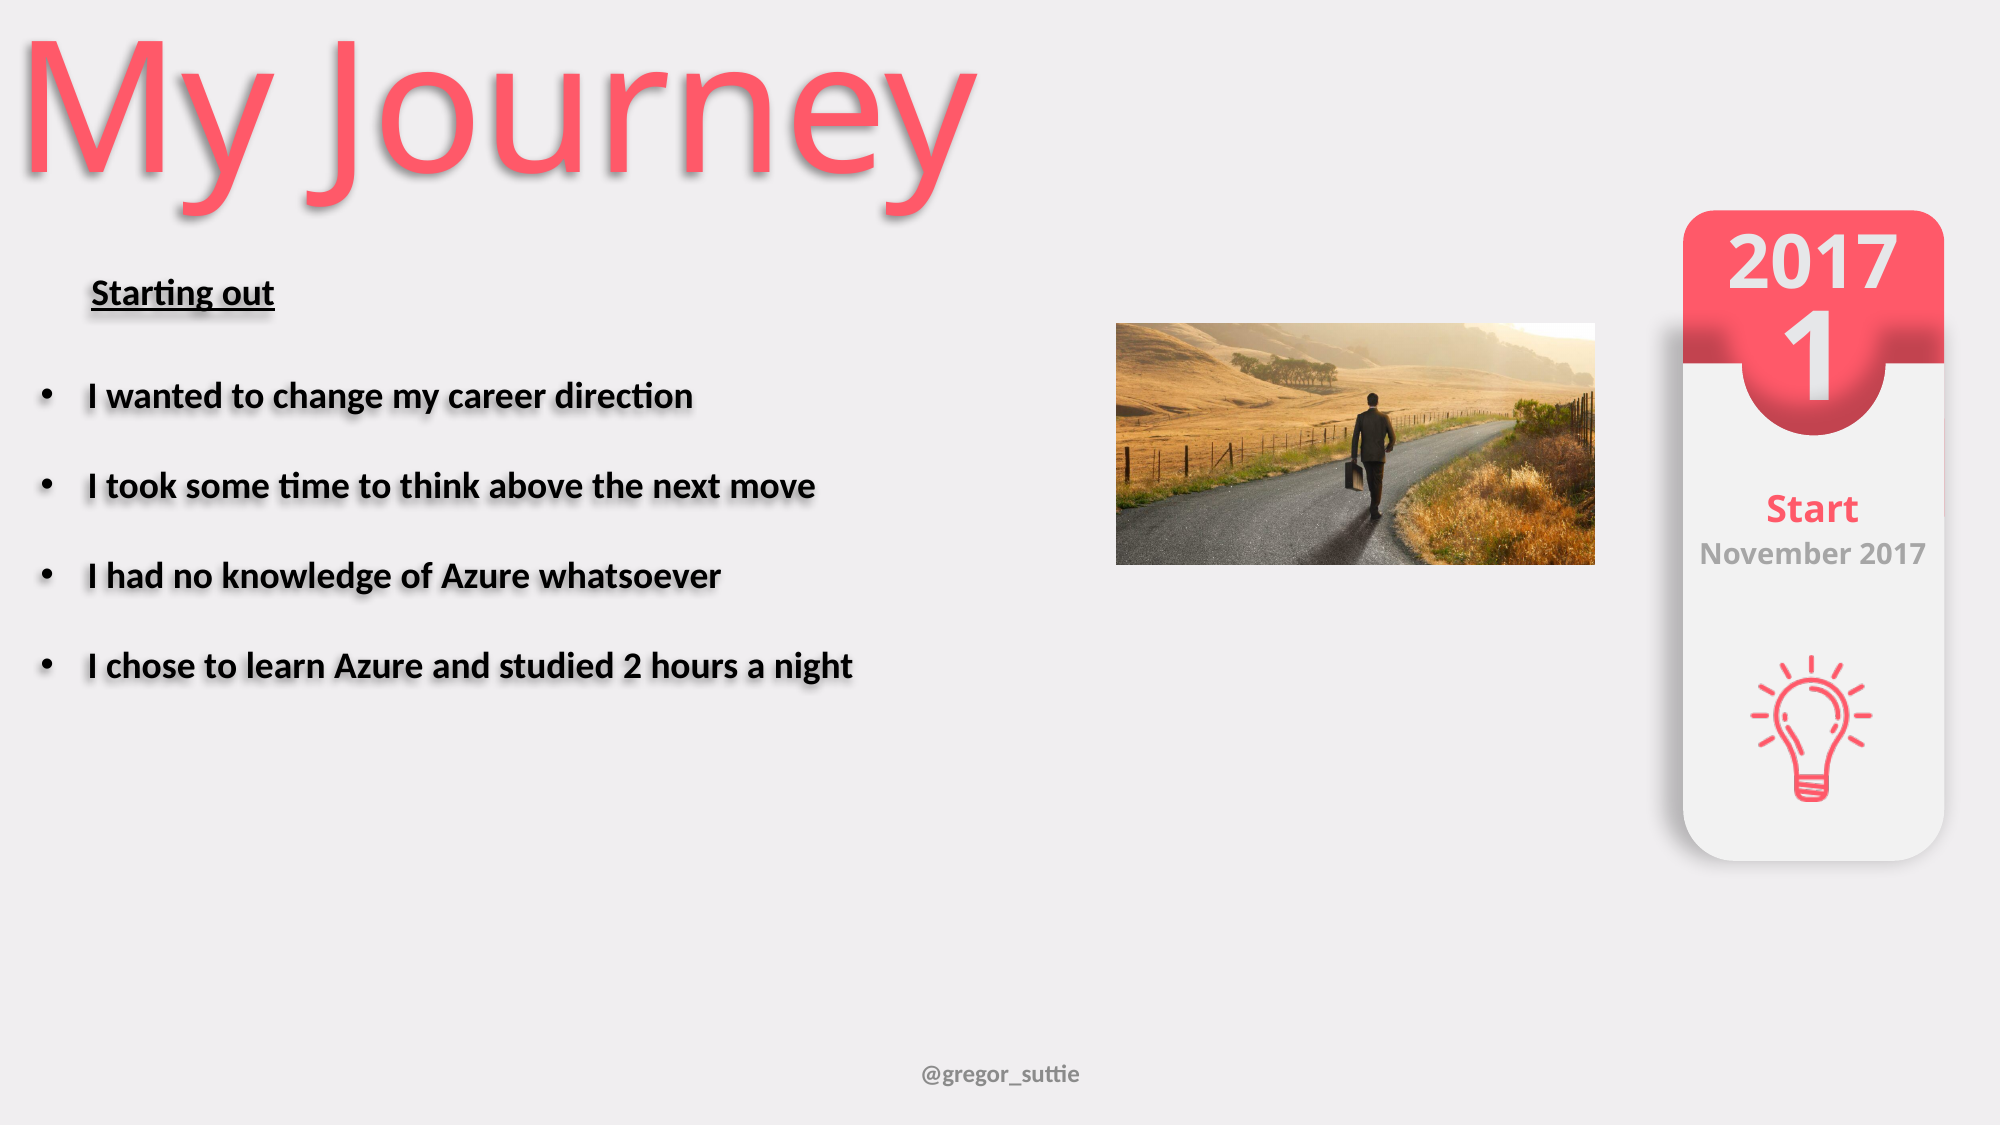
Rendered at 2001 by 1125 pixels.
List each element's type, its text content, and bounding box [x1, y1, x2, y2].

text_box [1665, 205, 1962, 861]
text_box I wanted to change my career direction I took some time to think above the next move I had no knowledge of Azure whatsoever I chose to learn Azure and studied 2 hours a night [25, 363, 1652, 694]
footer @gregor_suttie [662, 1042, 1338, 1103]
text_box My Journey [0, 0, 2000, 217]
text_box Starting out [76, 261, 534, 321]
picture [1116, 323, 1595, 565]
